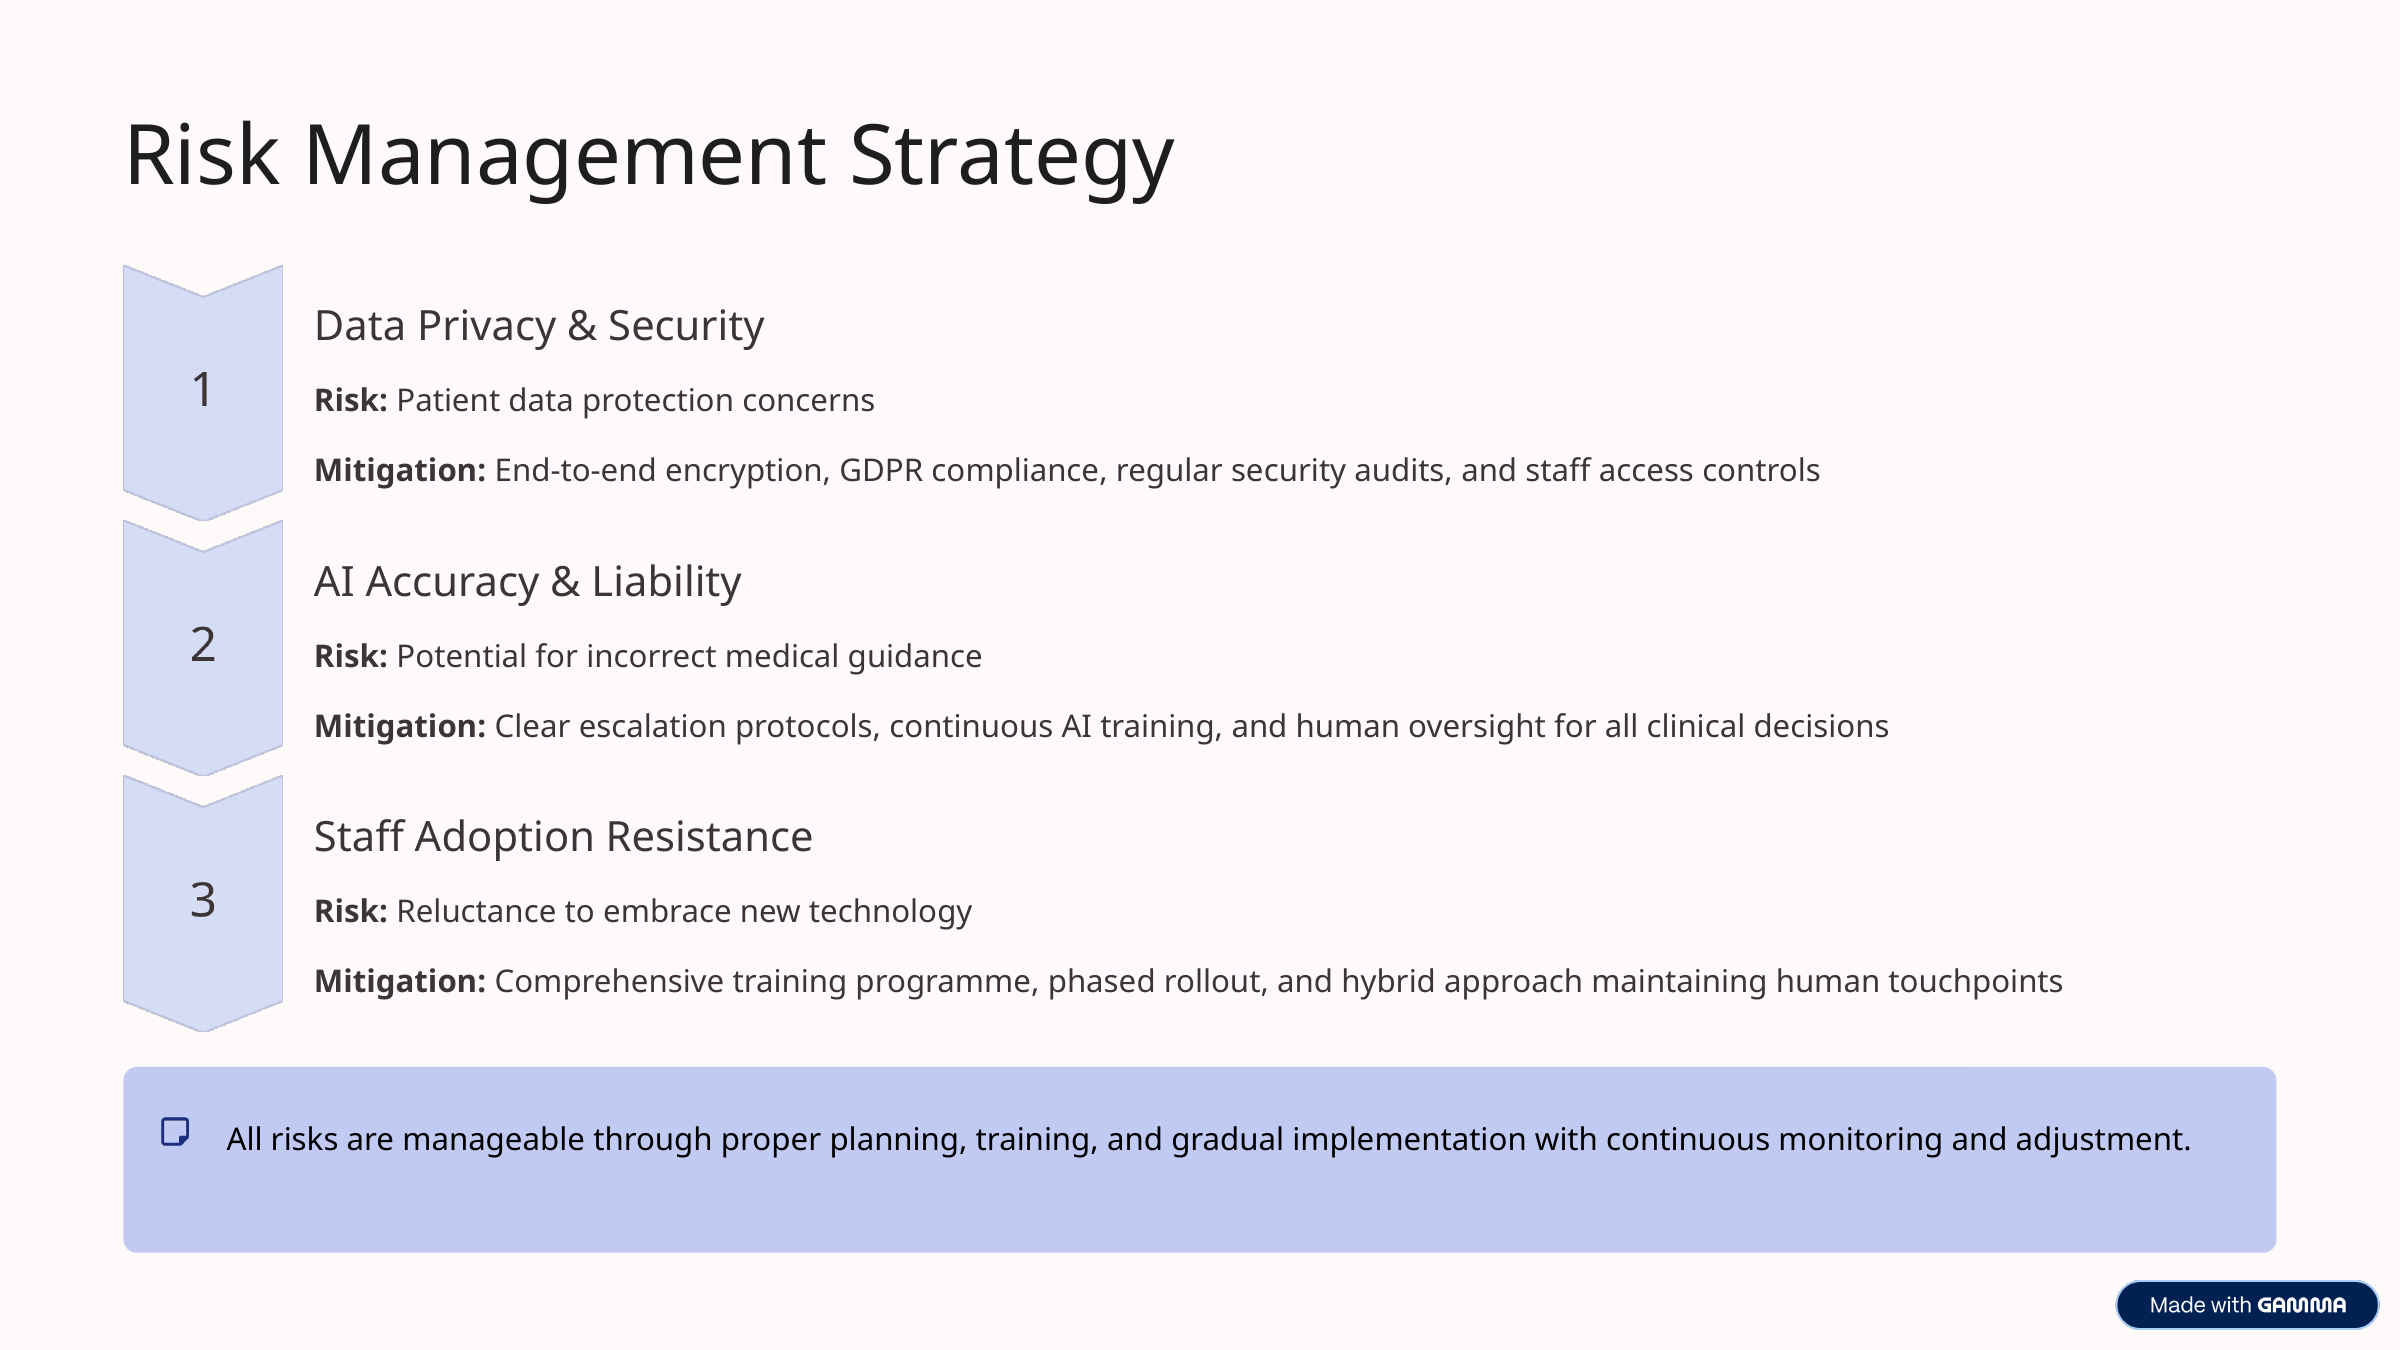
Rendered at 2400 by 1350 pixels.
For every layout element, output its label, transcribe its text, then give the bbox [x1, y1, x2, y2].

text_box [123, 1066, 2277, 1253]
text_box Mitigation: End-to-end encryption, GDPR compliance, regular security audits, and staff access controls [313, 437, 2277, 489]
text_box Risk: Potential for incorrect medical guidance [313, 623, 2277, 675]
text_box Risk Management Strategy [123, 97, 1272, 202]
text_box All risks are manageable through proper planning, training, and gradual implementation with continuous monitoring and adjustment. [226, 1106, 2245, 1209]
text_box AI Accuracy & Liability [313, 552, 783, 605]
picture [2106, 1271, 2389, 1339]
text_box Mitigation: Clear escalation protocols, continuous AI training, and human oversight for all clinical decisions [313, 693, 2277, 745]
text_box Staff Adoption Resistance [313, 807, 865, 860]
text_box Mitigation: Comprehensive training programme, phased rollout, and hybrid approach maintaining human touchpoints [313, 948, 2277, 1000]
text_box Risk: Patient data protection concerns [313, 368, 2277, 419]
text_box Risk: Reluctance to embrace new technology [313, 878, 2277, 930]
picture [155, 1115, 195, 1147]
picture [123, 265, 283, 1032]
text_box Data Privacy & Security [313, 296, 803, 350]
